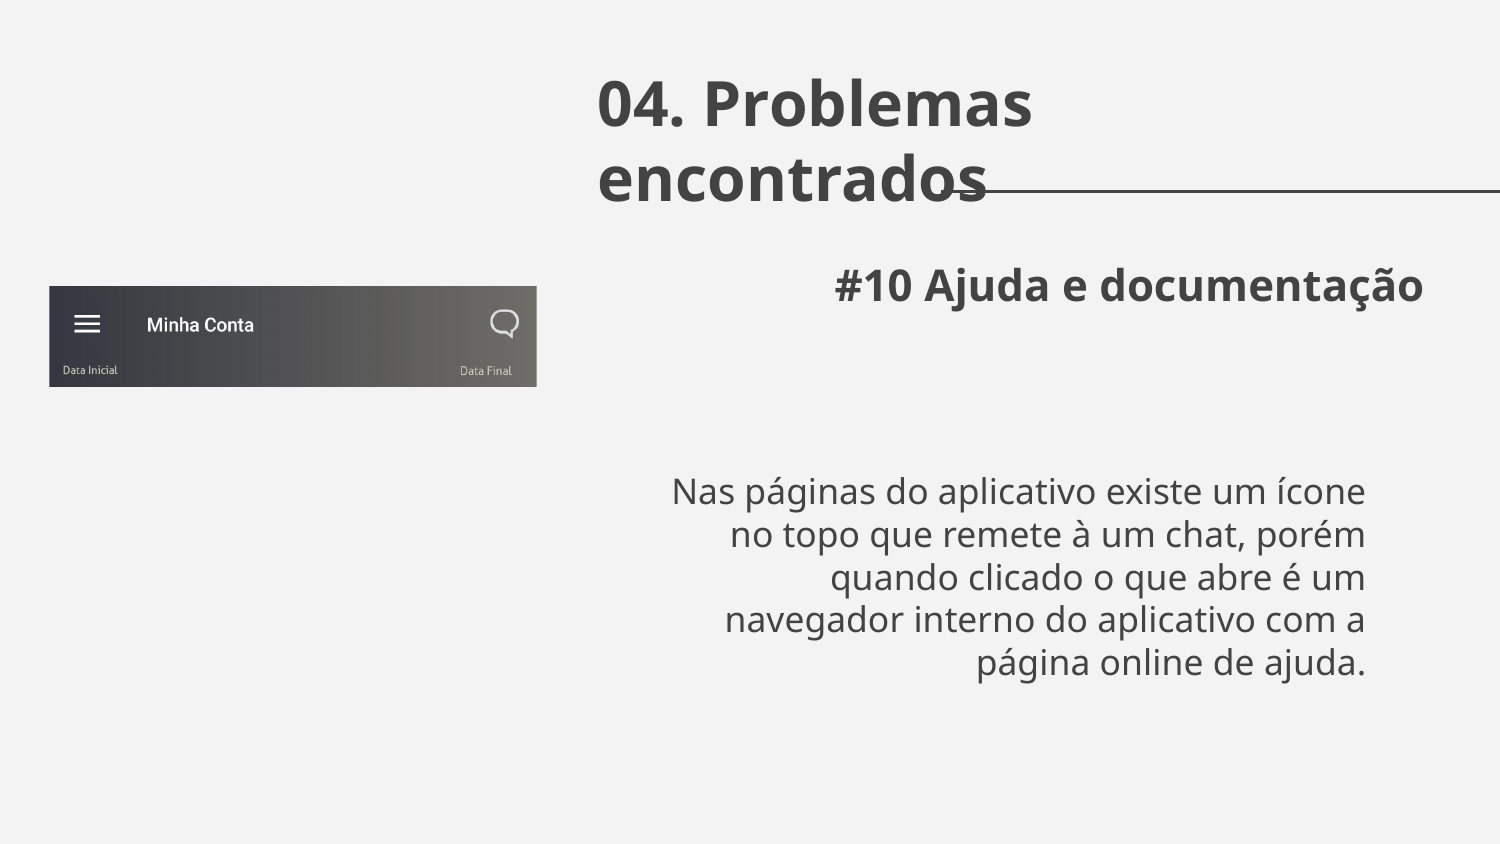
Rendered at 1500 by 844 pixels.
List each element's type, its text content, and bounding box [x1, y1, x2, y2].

picture [49, 285, 537, 387]
subtitle #10 Ajuda e documentação [746, 242, 1440, 377]
title 04. Problemas encontrados [582, 113, 1450, 165]
title Nas páginas do aplicativo existe um ícone no topo que remete à um chat, porém quando clicado o que abre é um navegador interno do aplicativo com a página online de ajuda. [650, 454, 1382, 600]
